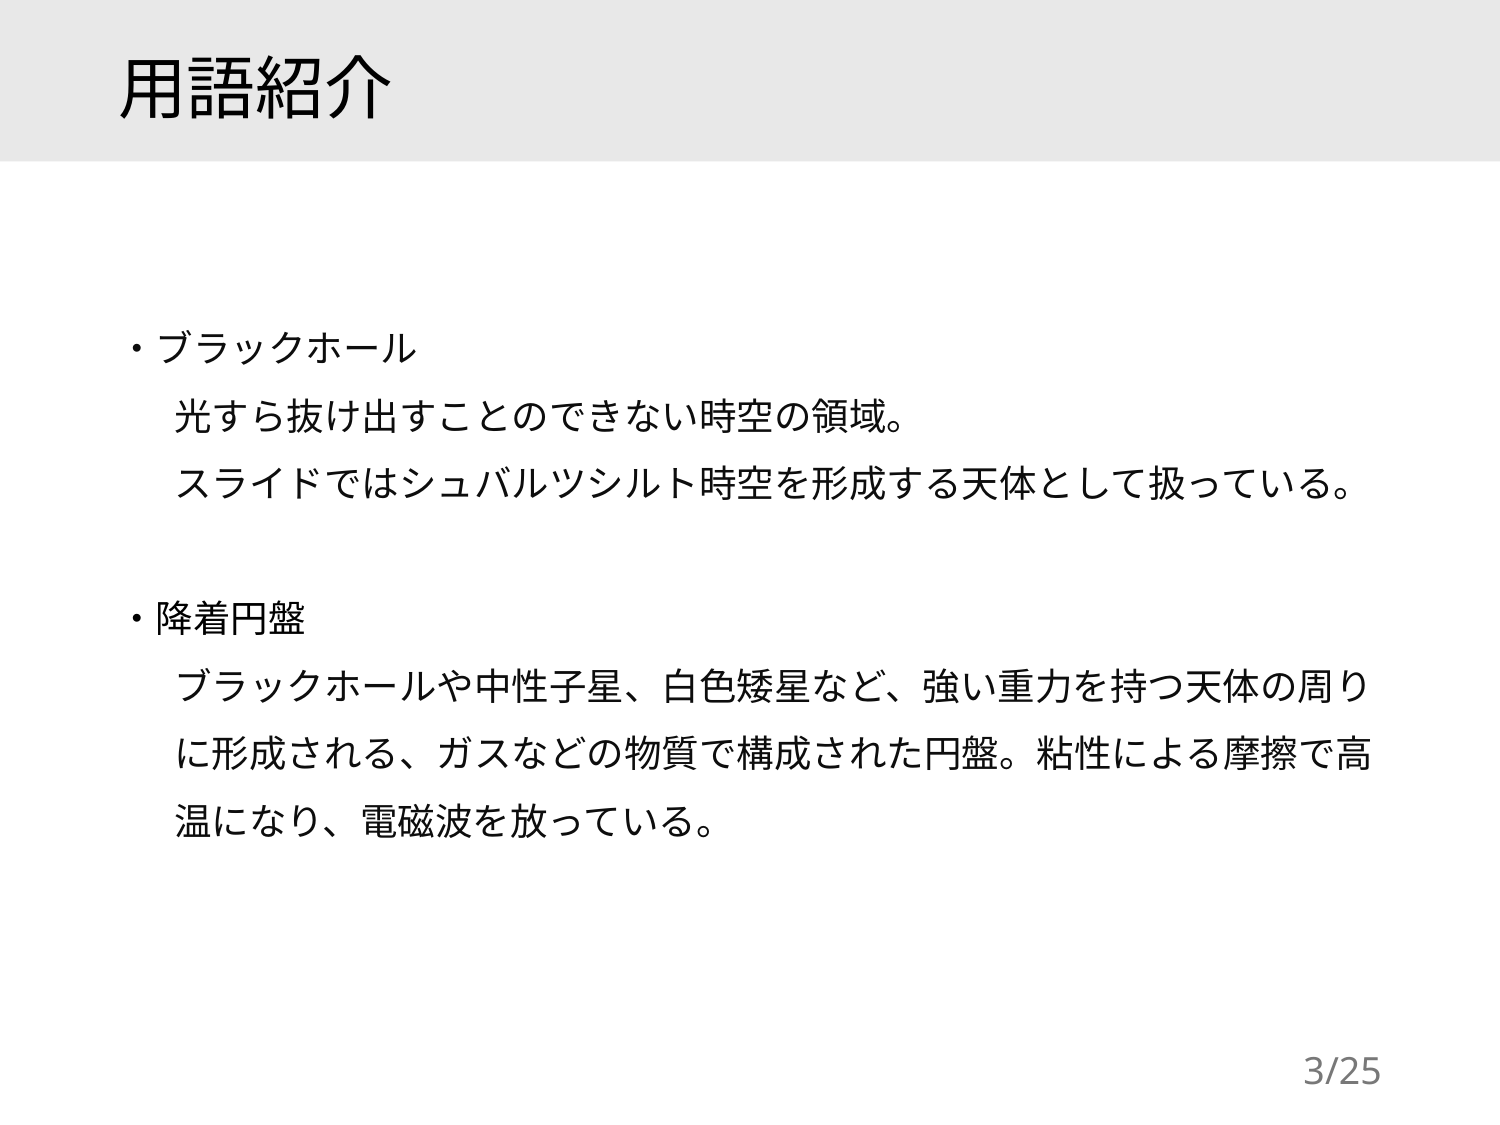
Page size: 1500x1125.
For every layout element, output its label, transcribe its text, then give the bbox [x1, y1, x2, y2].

list ・ブラックホール 光すら抜け出すことのできない時空の領域。 スライドではシュバルツシルト時空を形成する天体として扱っている。 ・降着円盤 ブラックホールや中性子星、白色矮星など、強い重力を持つ天体の周りに形成される、ガスなどの物質で構成された円盤。粘性による摩擦で高温になり、電磁波を放っている。 [103, 295, 1397, 1065]
title 用語紹介 [103, 11, 1397, 173]
slide_number 3/25 [1059, 1042, 1397, 1103]
text_box [0, 0, 1500, 163]
